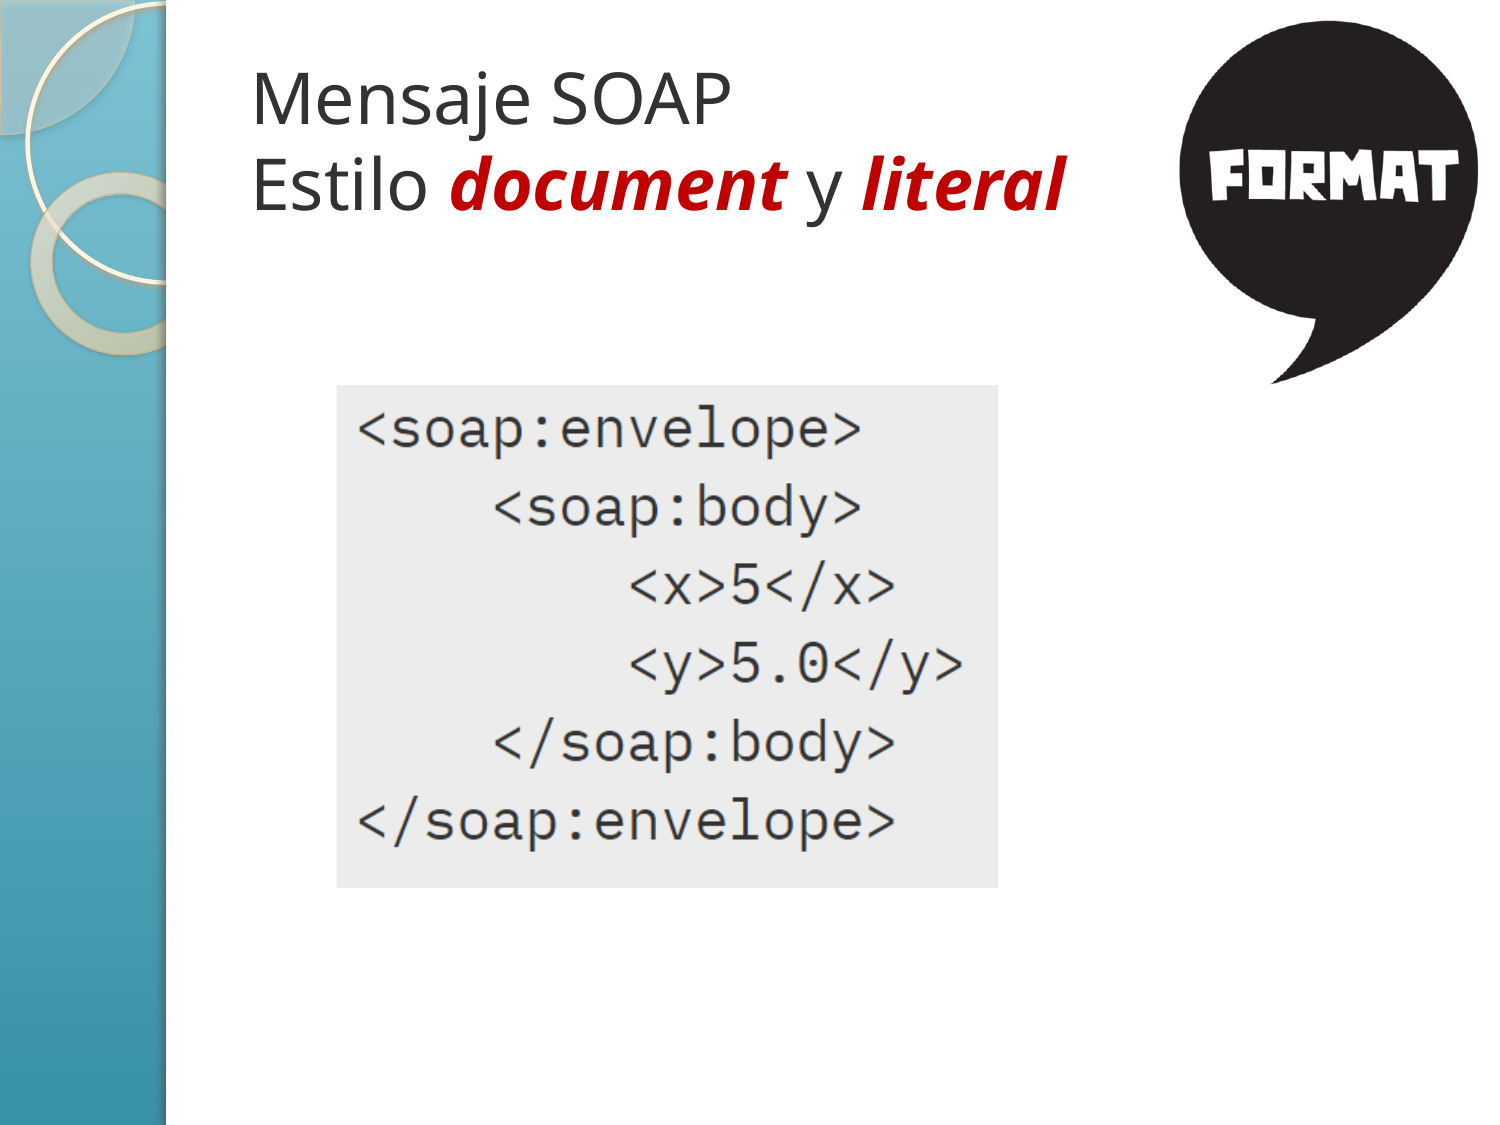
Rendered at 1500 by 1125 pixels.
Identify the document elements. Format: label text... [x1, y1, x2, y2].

title Mensaje SOAP Estilo document y literal [235, 45, 1132, 233]
picture [1139, 13, 1500, 393]
picture [336, 385, 999, 888]
